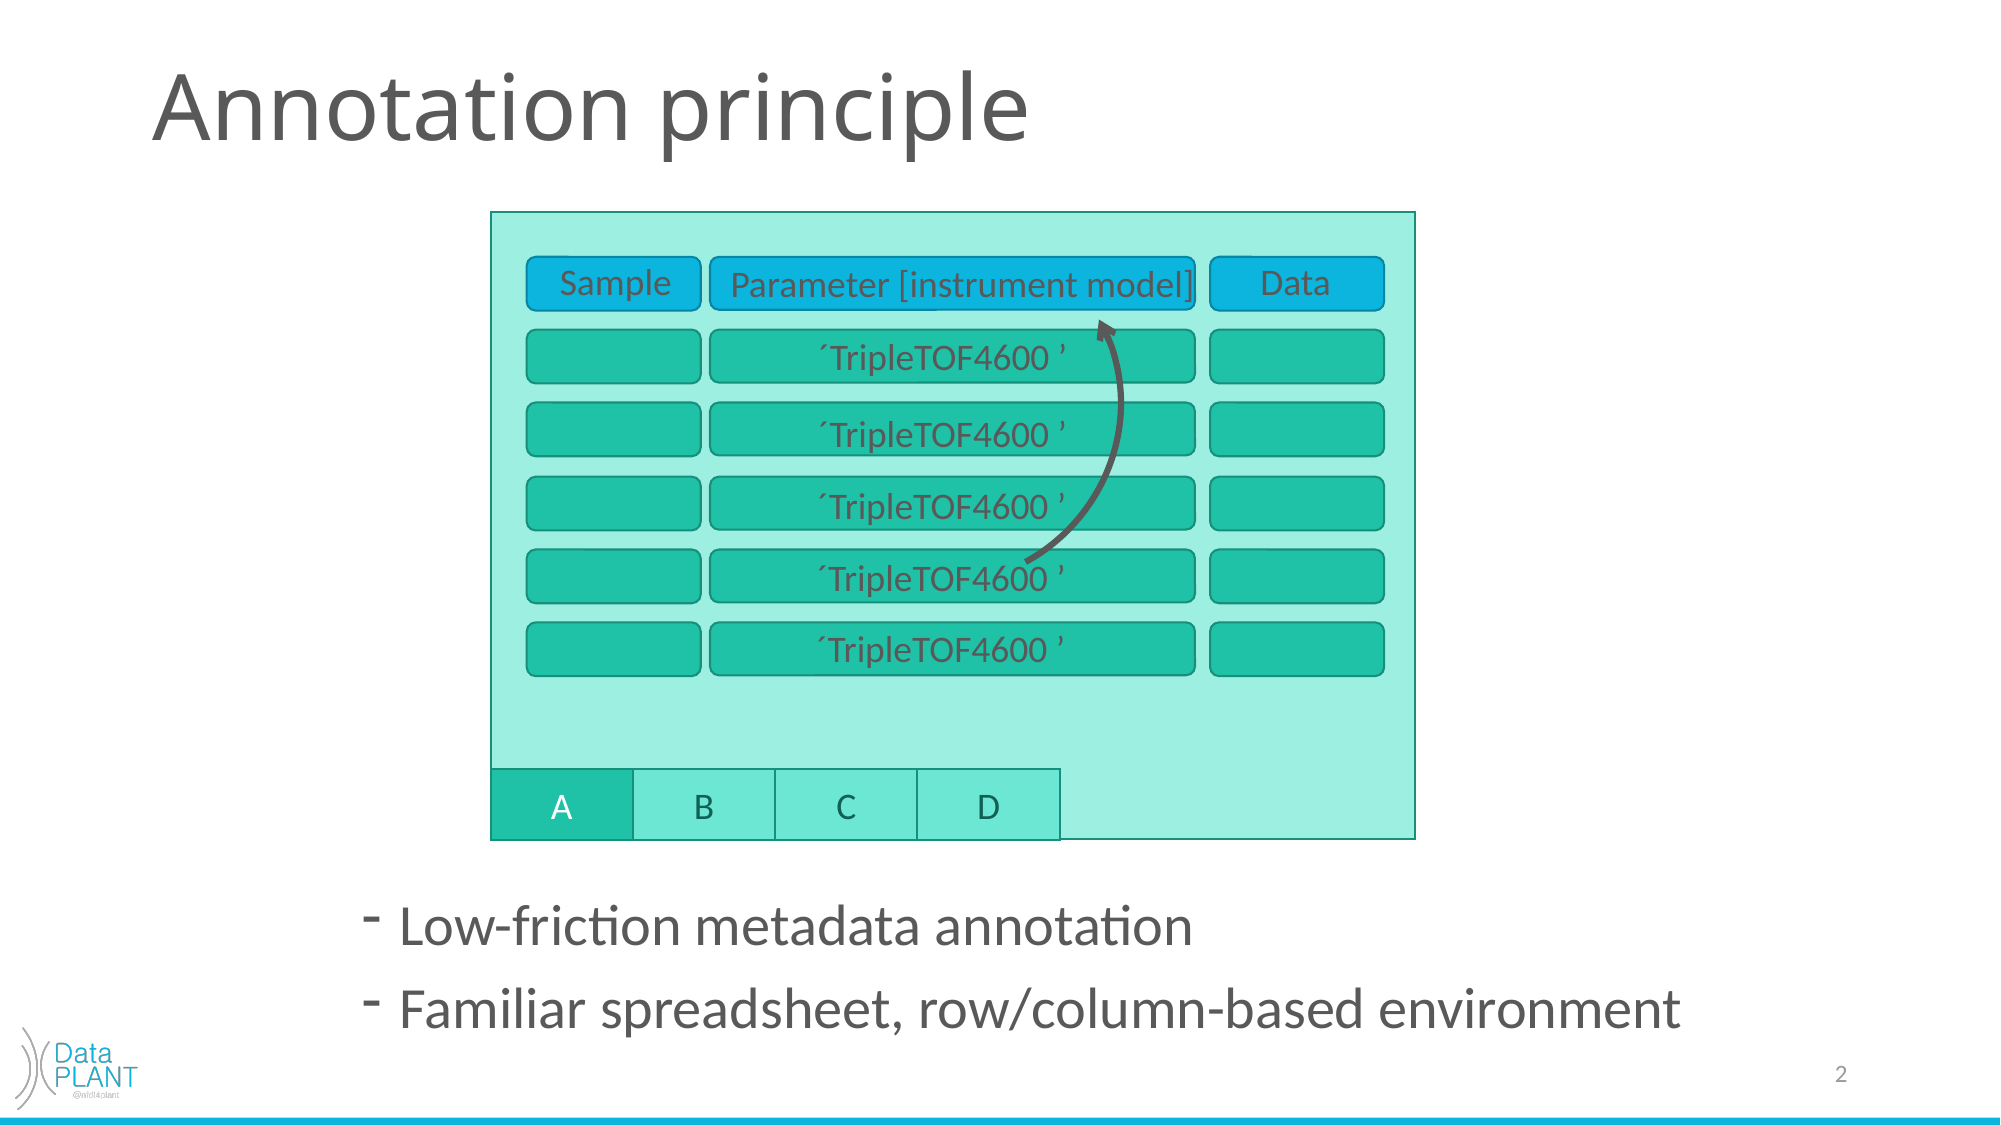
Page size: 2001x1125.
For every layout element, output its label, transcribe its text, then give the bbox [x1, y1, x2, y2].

slide_number 2 [1412, 1042, 1863, 1103]
list Low-friction metadata annotation Familiar spreadsheet, row/column-based environment [346, 887, 1727, 1090]
title Annotation principle [137, 1, 1863, 219]
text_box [490, 212, 1416, 840]
picture [15, 1026, 155, 1110]
